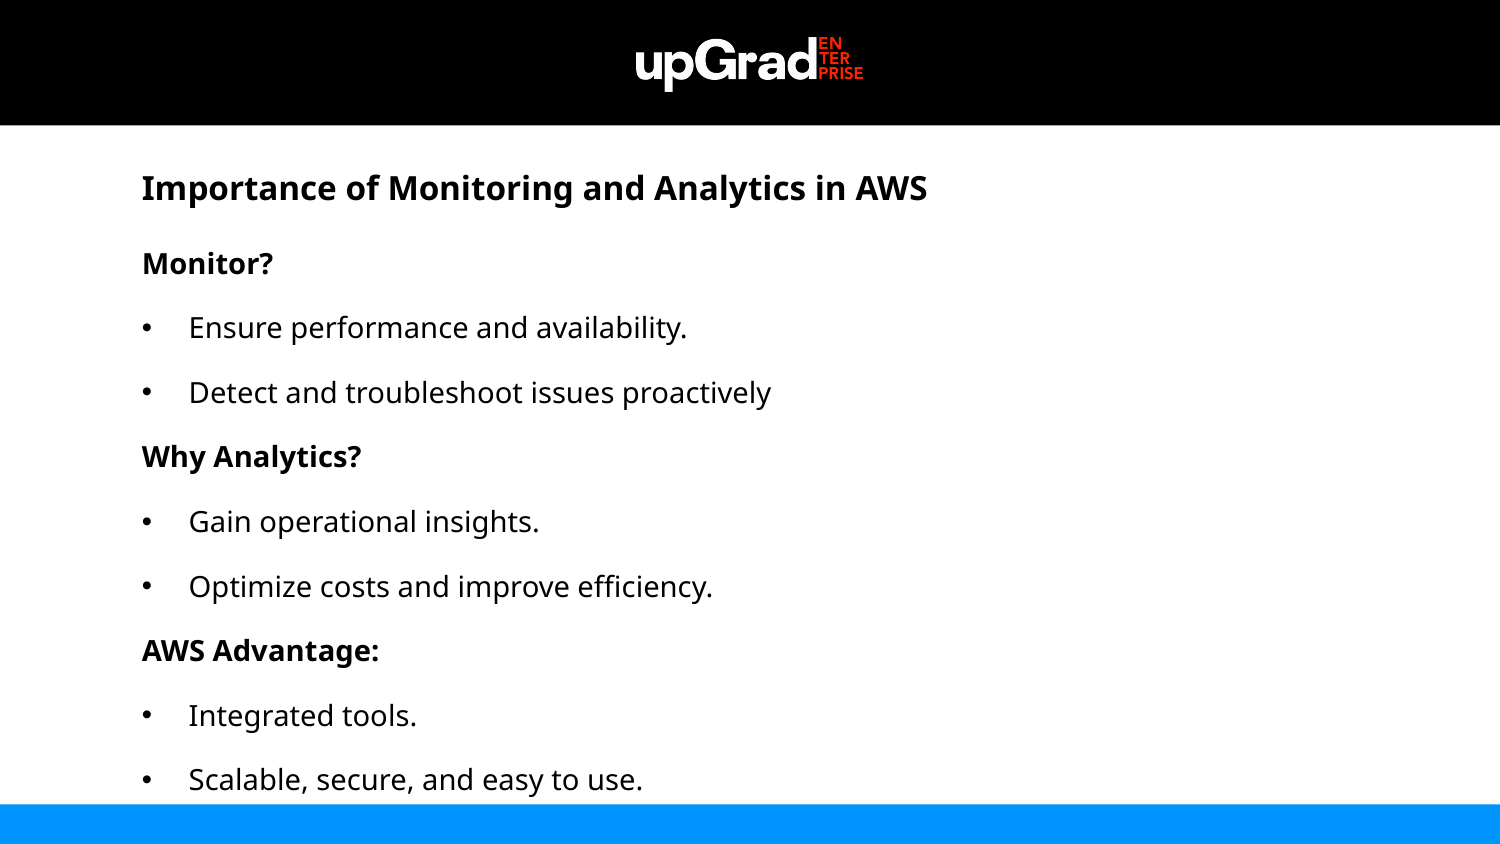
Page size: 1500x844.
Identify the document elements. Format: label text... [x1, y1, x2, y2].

text_box Importance of Monitoring and Analytics in AWS [127, 160, 1077, 215]
text_box Monitor? Ensure performance and availability. Detect and troubleshoot issues proactively Why Analytics? Gain operational insights. Optimize costs and improve efficiency. AWS Advantage: Integrated tools. Scalable, secure, and easy to use. [127, 229, 1500, 804]
picture [636, 37, 863, 92]
